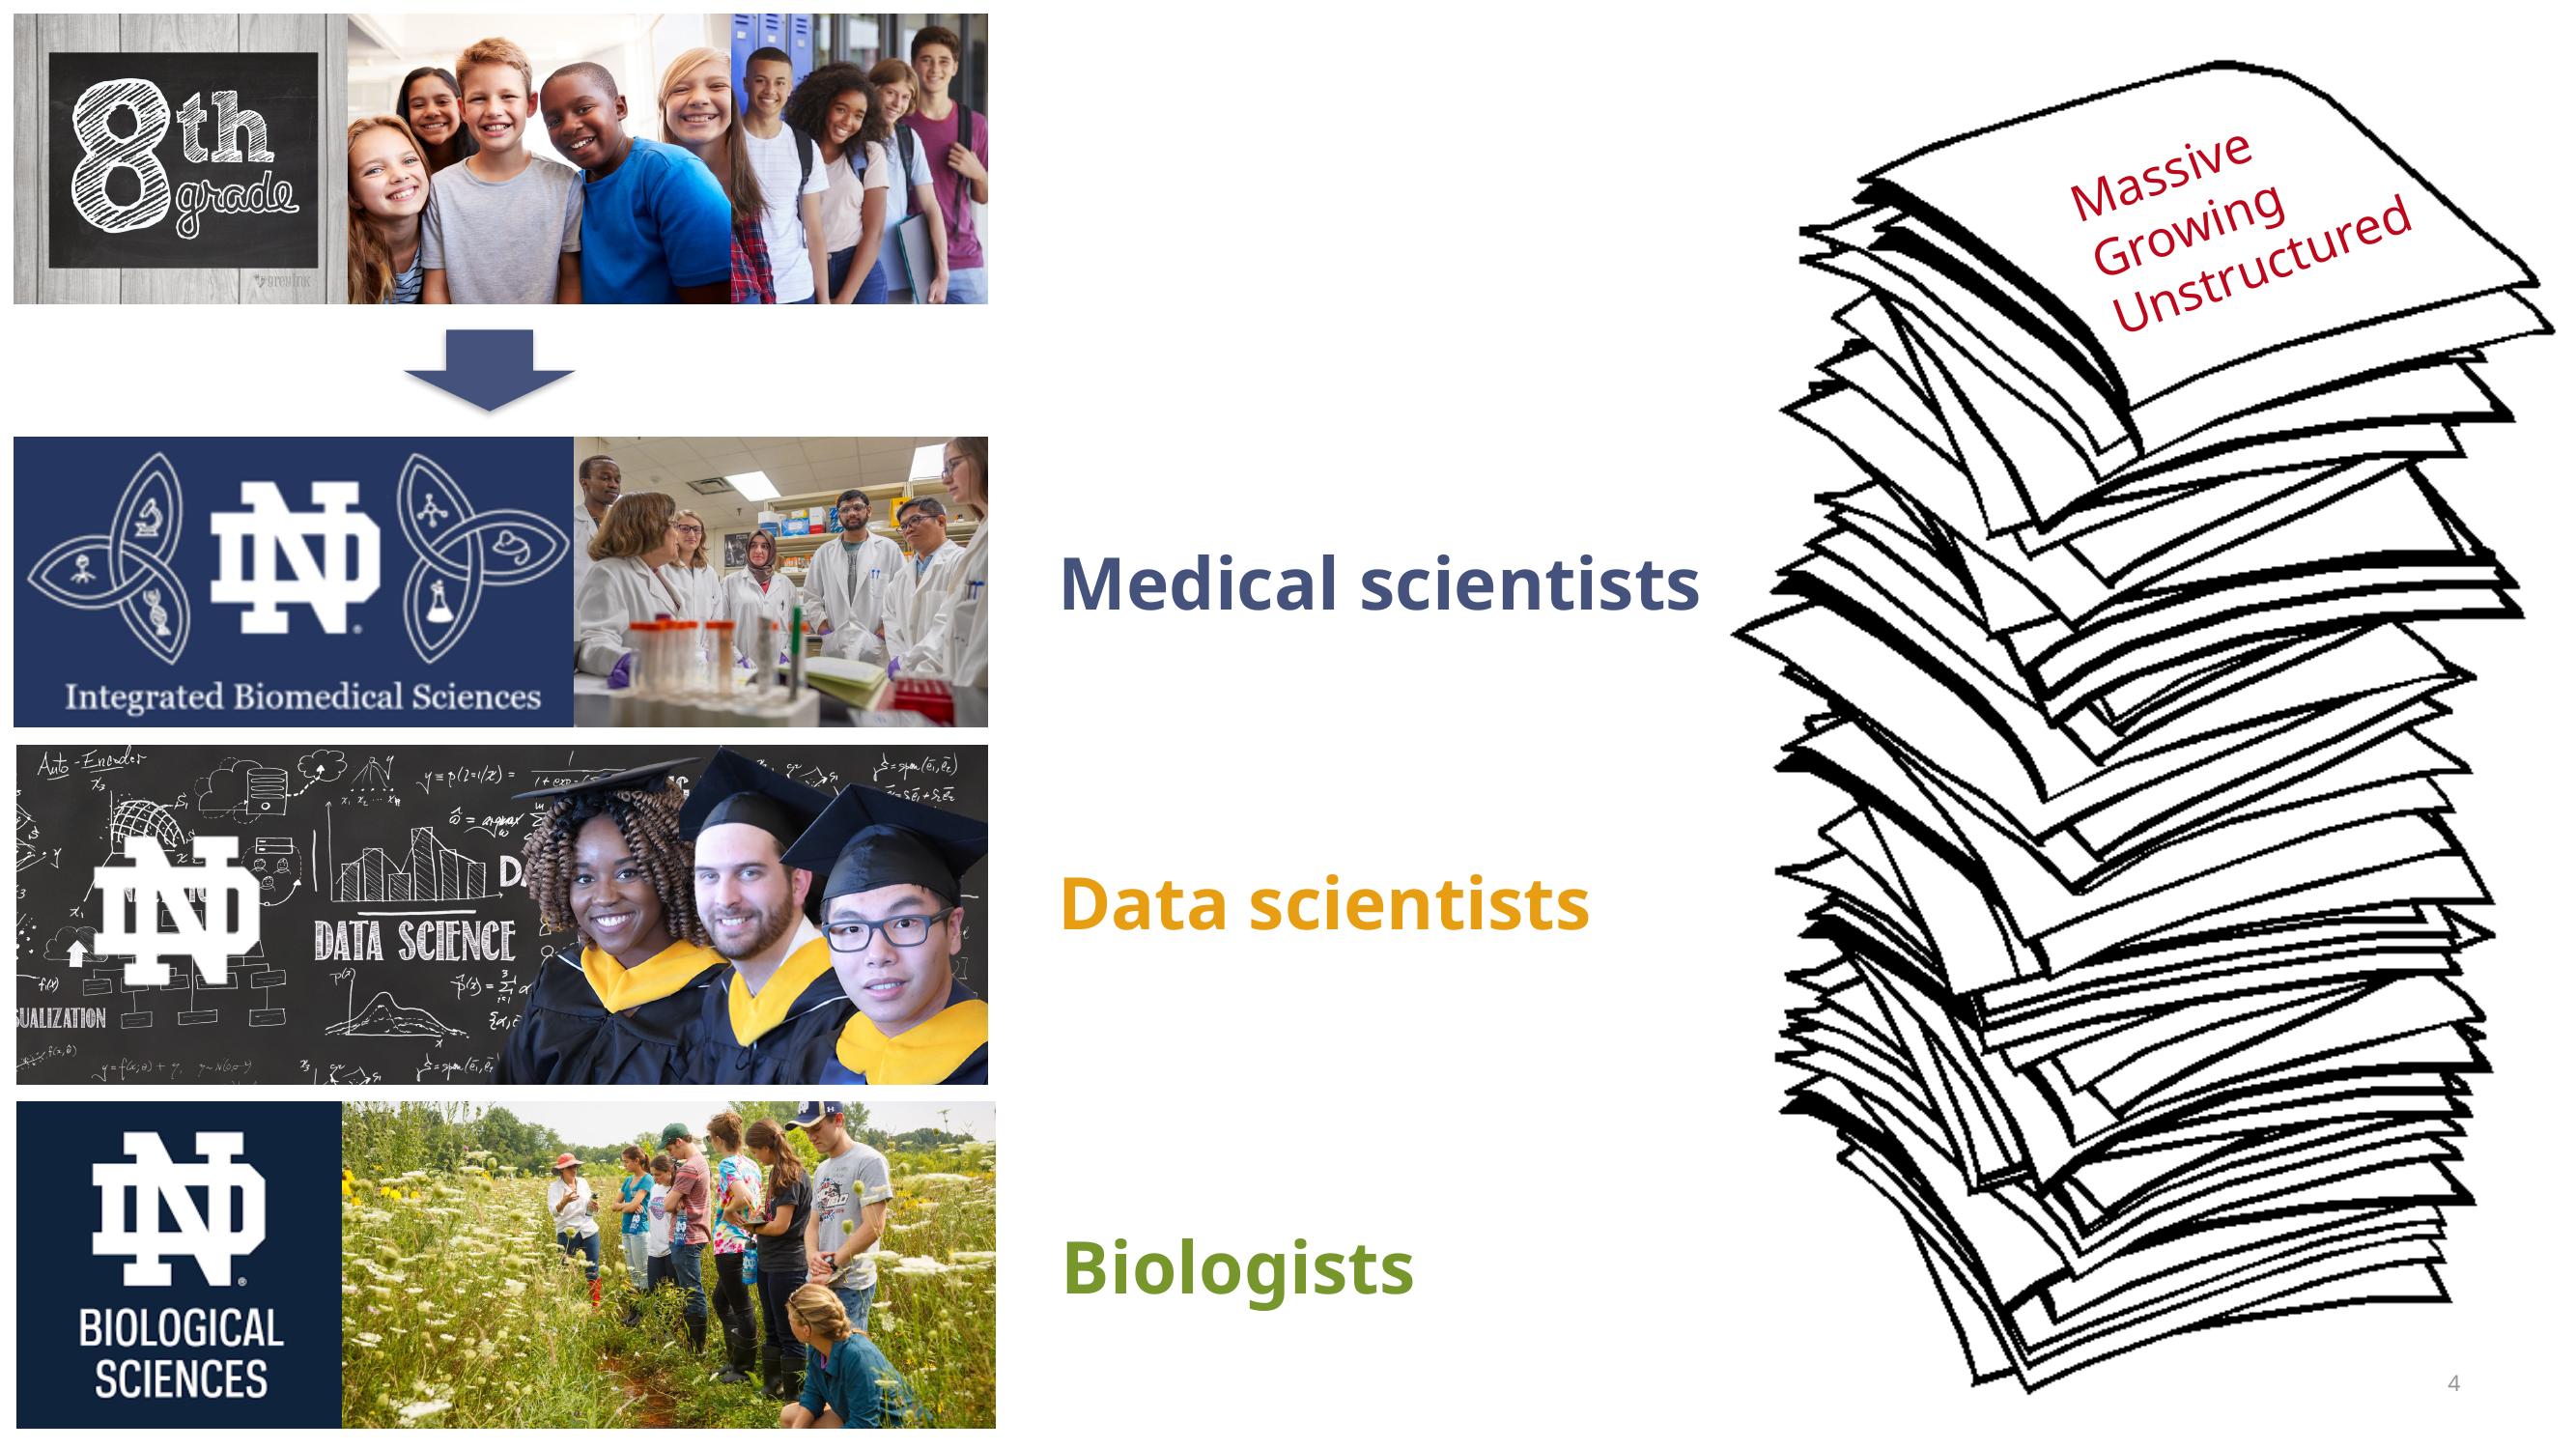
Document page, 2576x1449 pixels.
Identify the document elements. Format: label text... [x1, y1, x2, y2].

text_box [14, 14, 989, 305]
text_box Data scientists [1043, 850, 1606, 952]
text_box Biologists [1047, 1213, 1430, 1316]
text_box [1729, 55, 2560, 1402]
text_box Medical scientists [1043, 530, 1716, 632]
text_box [402, 328, 578, 412]
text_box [0, 727, 989, 1178]
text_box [14, 436, 989, 727]
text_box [16, 1101, 996, 1429]
